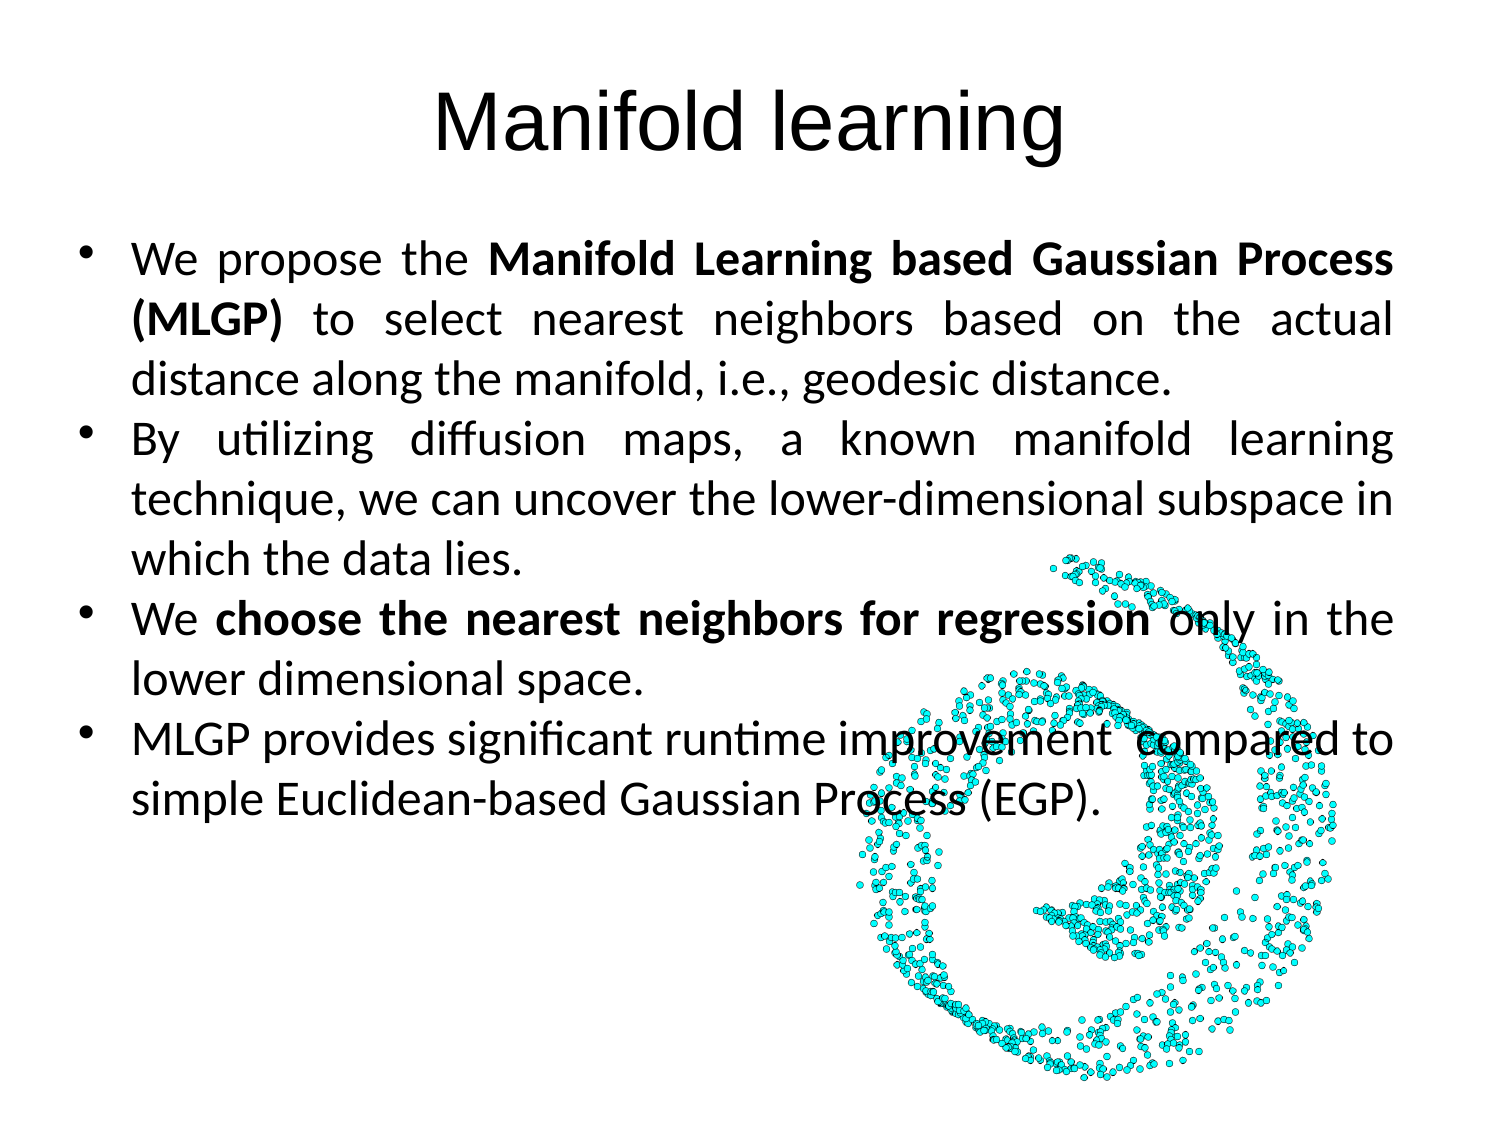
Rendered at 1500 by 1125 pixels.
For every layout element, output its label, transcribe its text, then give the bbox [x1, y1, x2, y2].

text_box We propose the Manifold Learning based Gaussian Process (MLGP) to select nearest neighbors based on the actual distance along the manifold, i.e., geodesic distance. By utilizing diffusion maps, a known manifold learning technique, we can uncover the lower-dimensional subspace in which the data lies. We choose the nearest neighbors for regression only in the lower dimensional space. MLGP provides significant runtime improvement compared to simple Euclidean-based Gaussian Process (EGP). [59, 224, 1395, 878]
text_box Manifold learning [299, 59, 1200, 168]
picture [674, 479, 1487, 1110]
